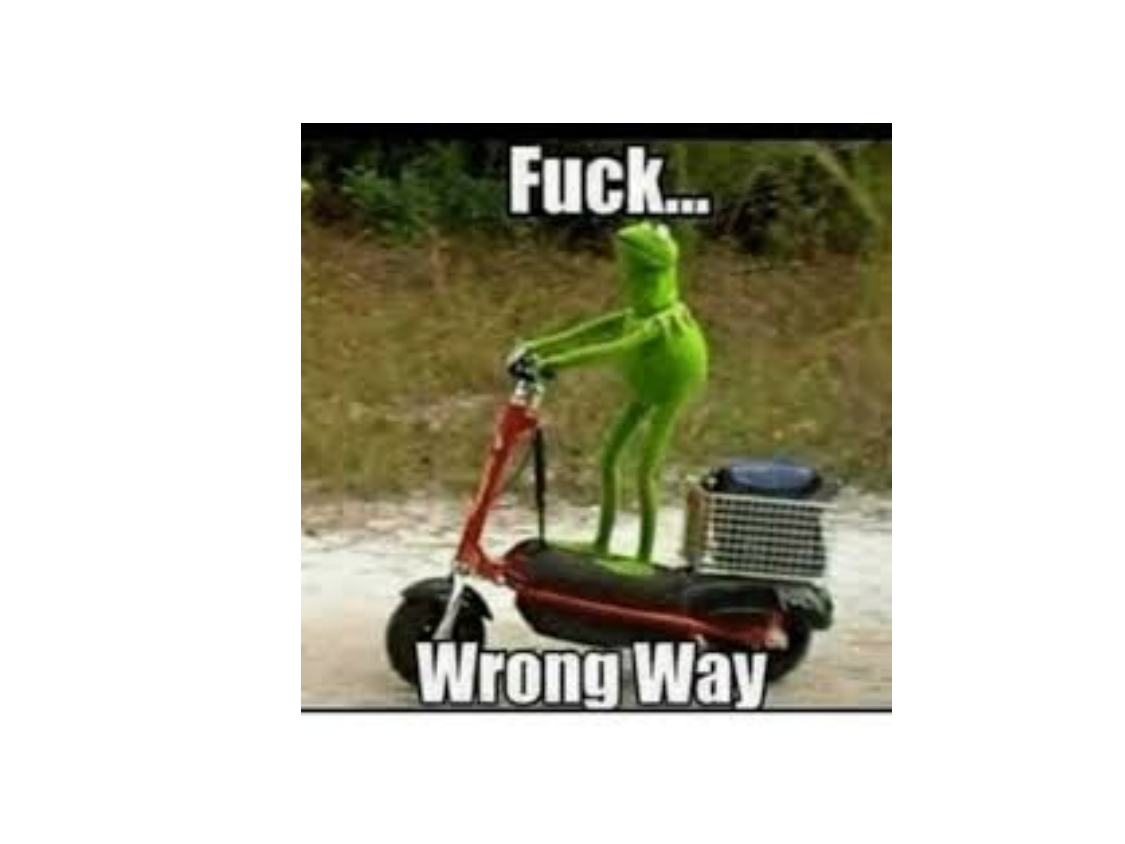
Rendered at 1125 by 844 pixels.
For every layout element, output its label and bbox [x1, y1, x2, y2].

picture [300, 123, 892, 741]
